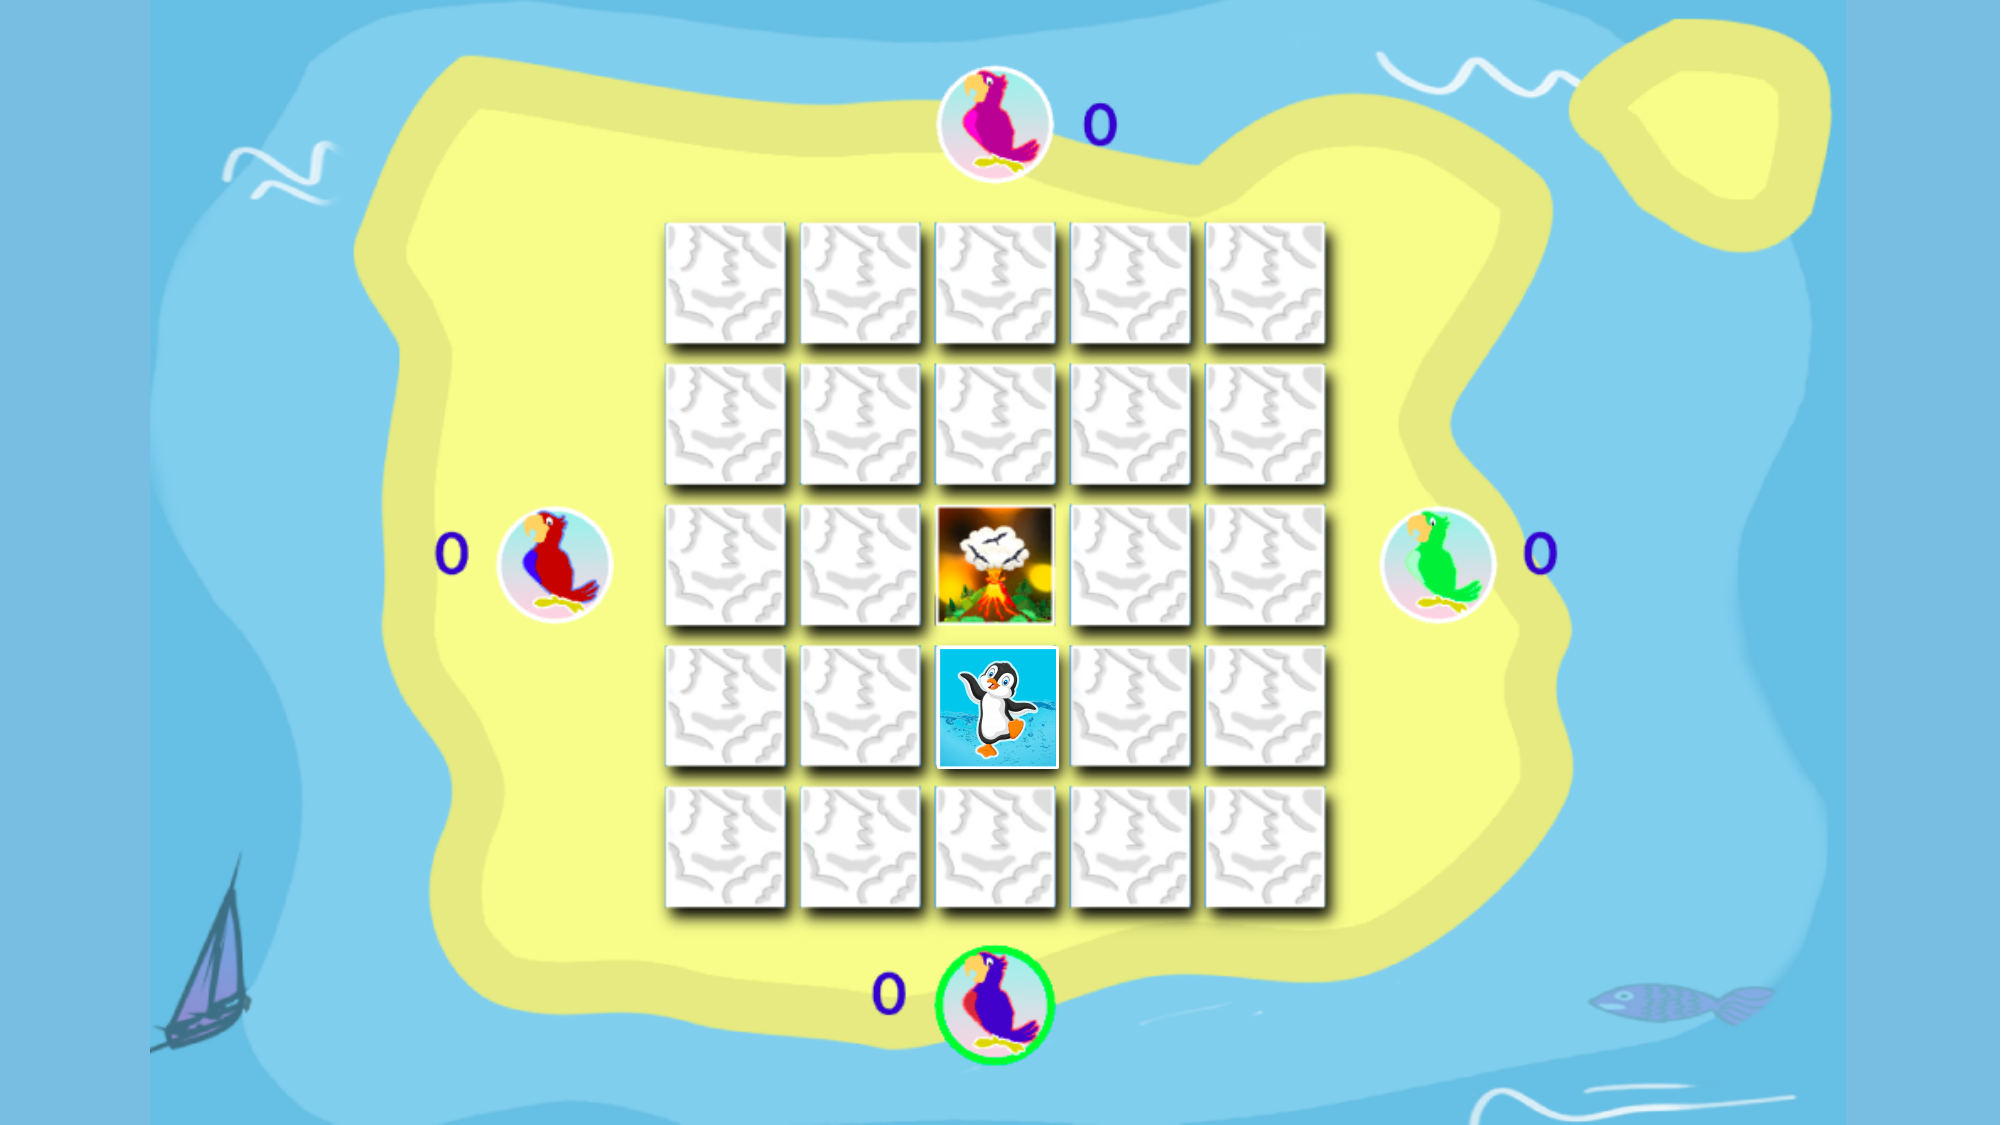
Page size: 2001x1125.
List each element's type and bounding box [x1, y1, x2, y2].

text_box [150, 0, 1846, 1125]
